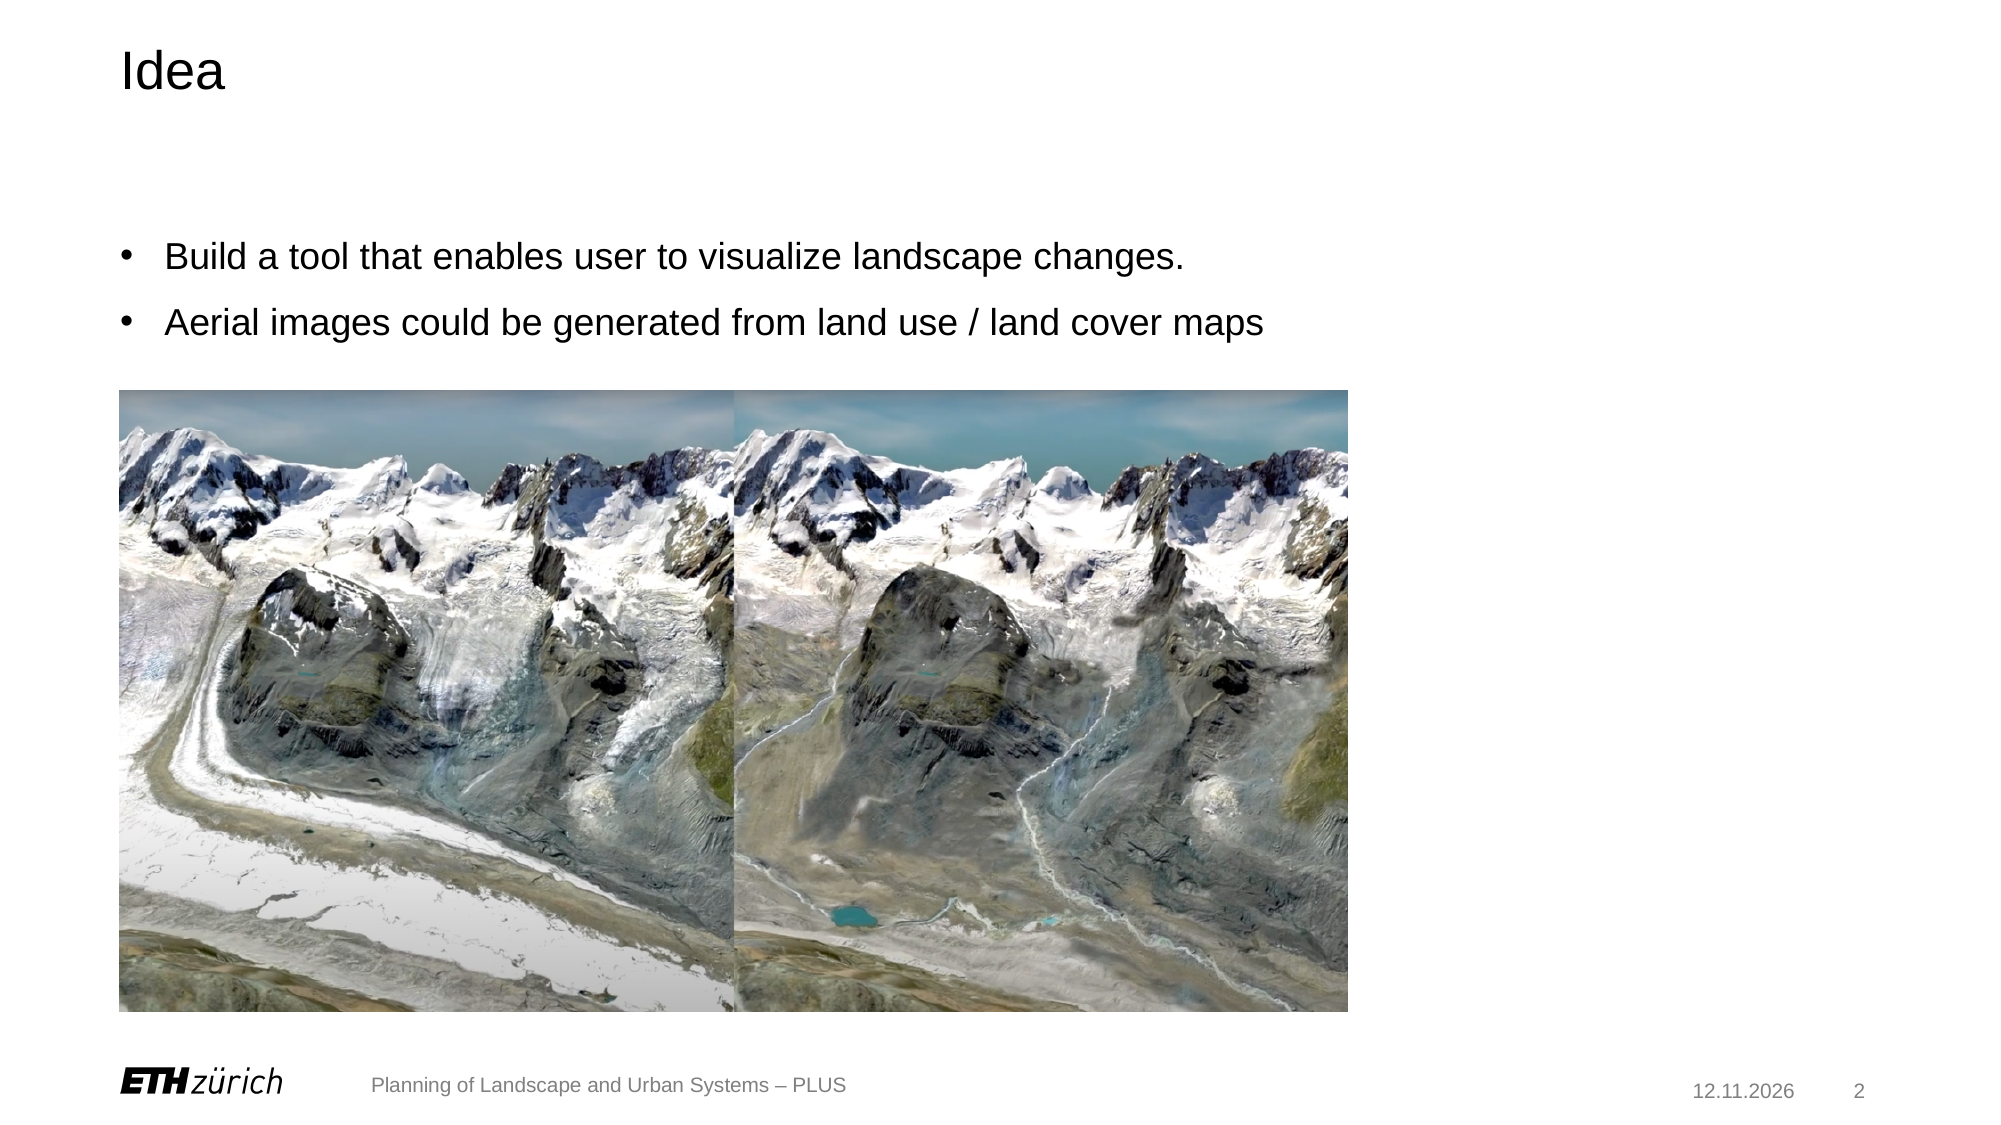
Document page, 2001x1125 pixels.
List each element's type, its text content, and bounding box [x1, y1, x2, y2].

list Build a tool that enables user to visualize landscape changes. Aerial images could be generated from land use / land cover maps [120, 231, 1880, 1000]
picture [119, 390, 1348, 1012]
footer Planning of Landscape and Urban Systems – PLUS [356, 1064, 1243, 1100]
picture [120, 1067, 282, 1094]
slide_number 2 [1809, 1069, 1880, 1106]
title Idea [120, 42, 1880, 191]
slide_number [1643, 1069, 1809, 1106]
